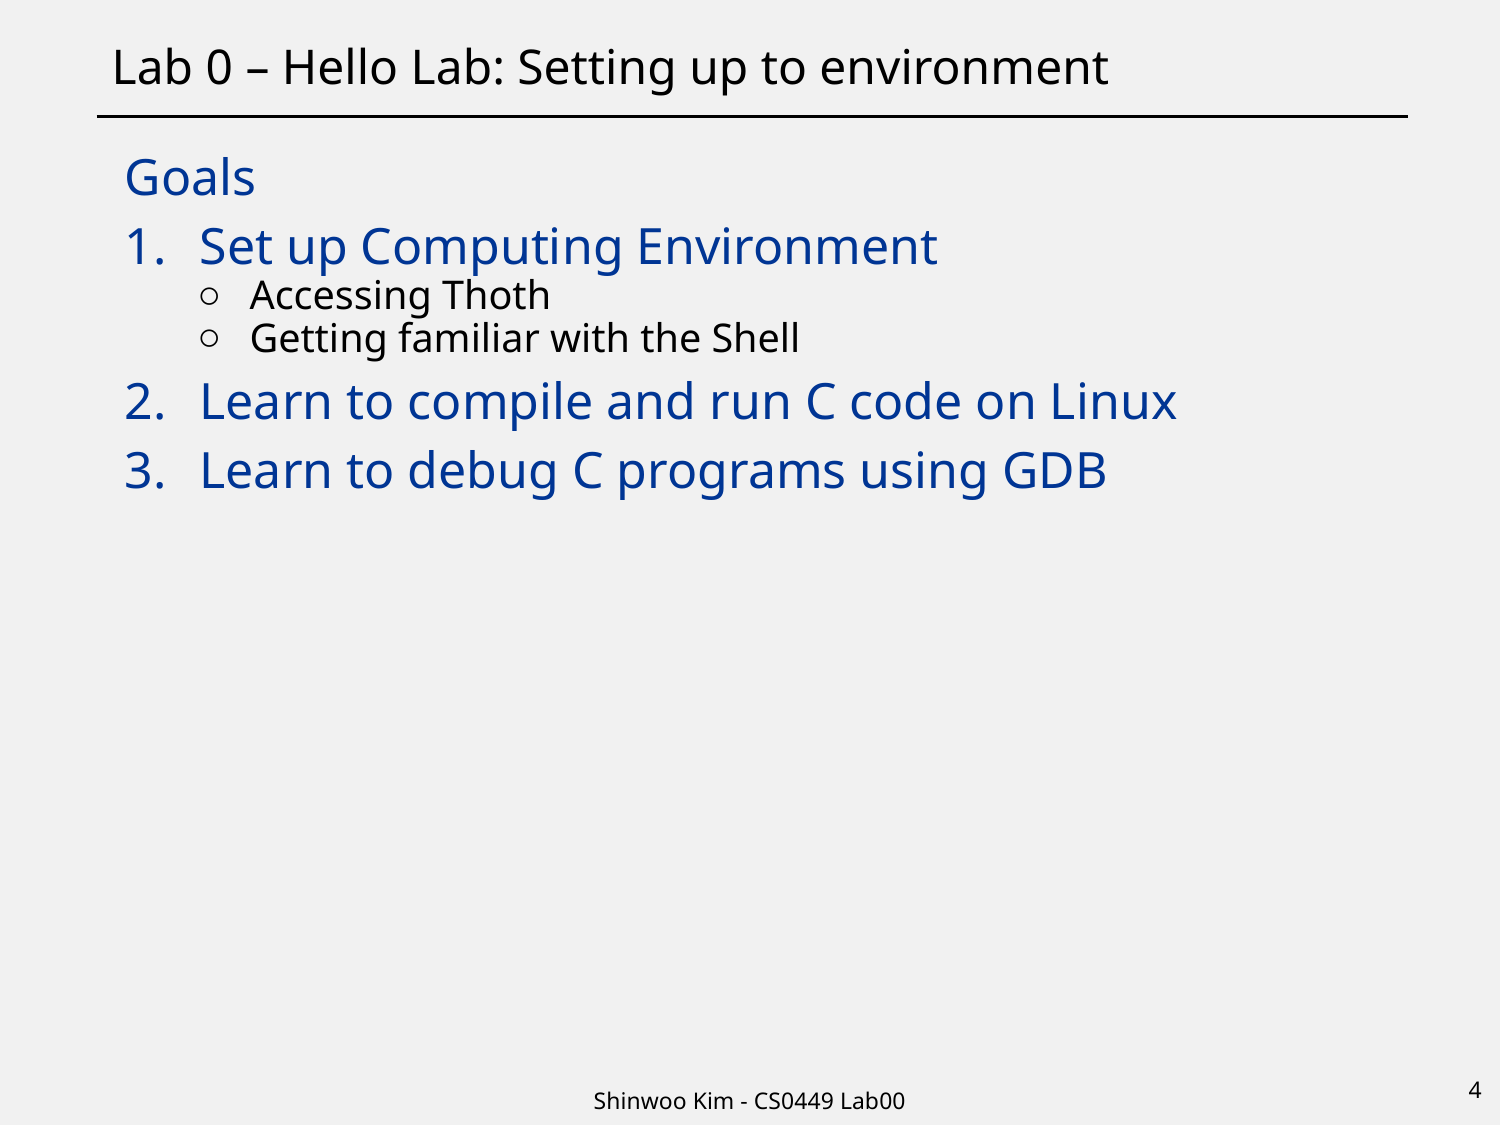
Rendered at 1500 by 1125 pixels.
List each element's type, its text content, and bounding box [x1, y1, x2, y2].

footer Shinwoo Kim - CS0449 Lab00 [496, 1065, 1004, 1125]
title Lab 0 – Hello Lab: Setting up to environment [93, 4, 1407, 114]
list Goals Set up Computing Environment Accessing Thoth Getting familiar with the Shell Learn to compile and run C code on Linux Learn to debug C programs using GDB [95, 134, 1407, 1038]
slide_number 4 [1343, 1060, 1500, 1125]
